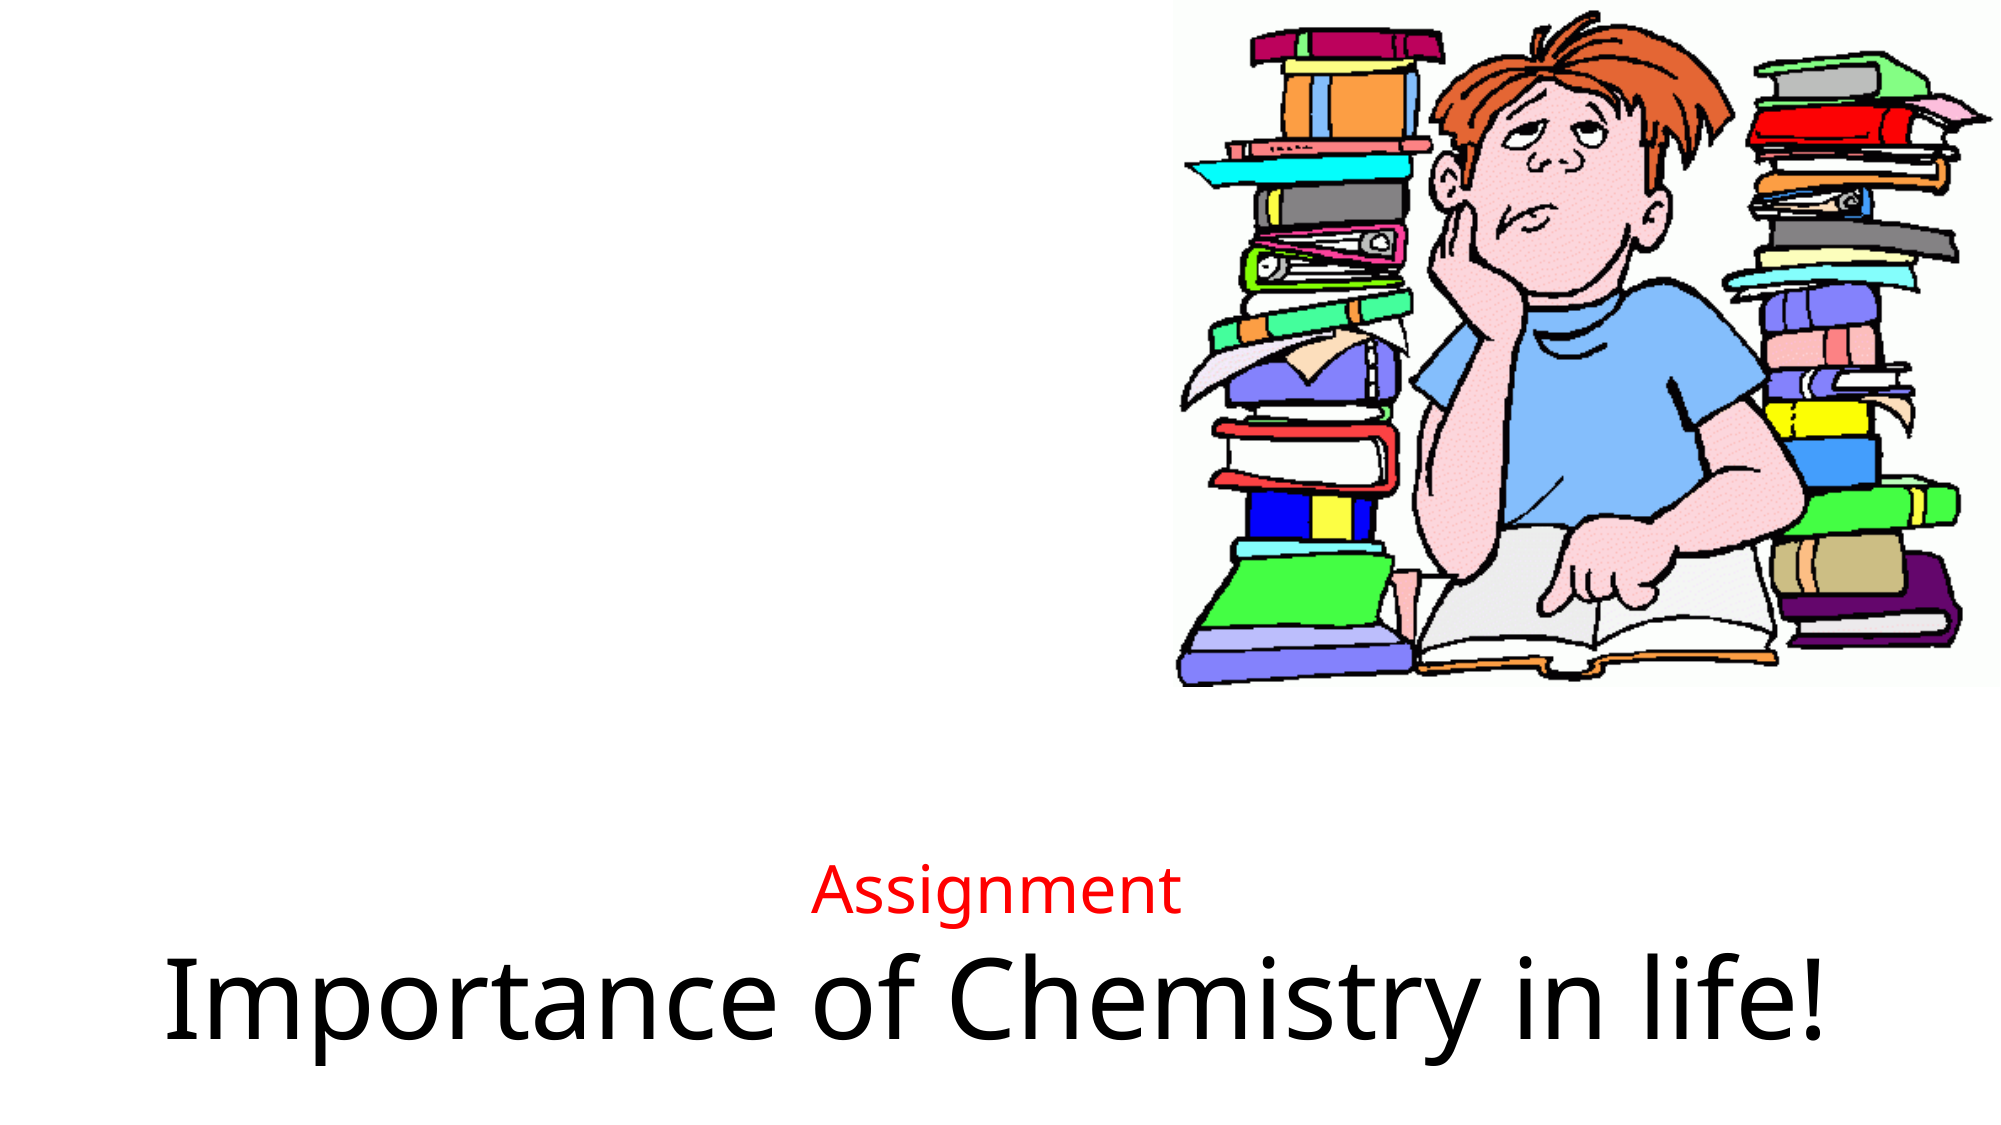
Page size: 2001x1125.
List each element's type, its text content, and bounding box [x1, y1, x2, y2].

text_box Assignment Importance of Chemistry in life! [148, 839, 1846, 1070]
picture [1173, 0, 2000, 687]
